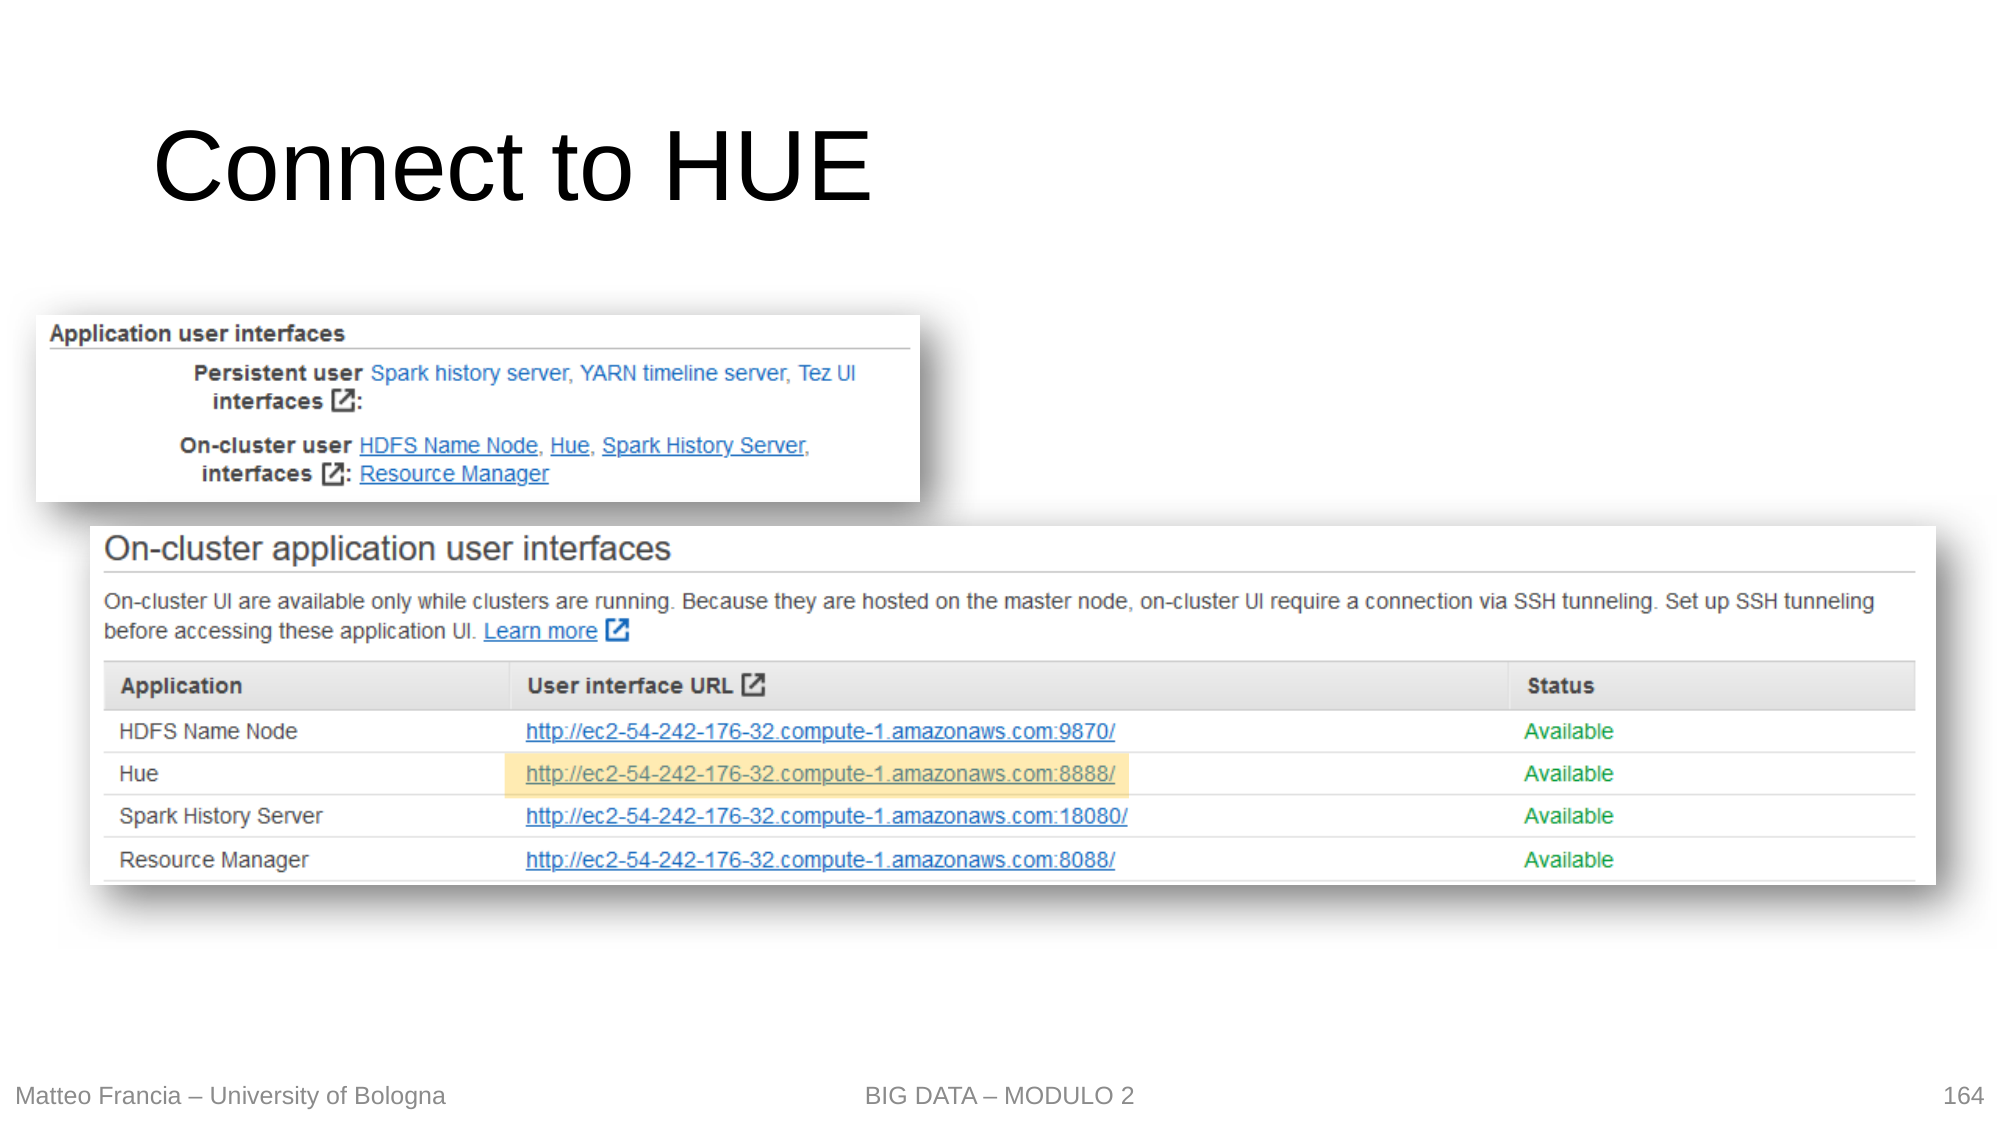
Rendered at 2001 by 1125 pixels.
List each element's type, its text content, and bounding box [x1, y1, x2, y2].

picture [89, 526, 1936, 885]
slide_number 164 [1550, 1065, 2000, 1125]
footer Matteo Francia – University of Bologna [0, 1065, 466, 1125]
title Connect to HUE [137, 59, 1863, 278]
picture [36, 315, 920, 502]
